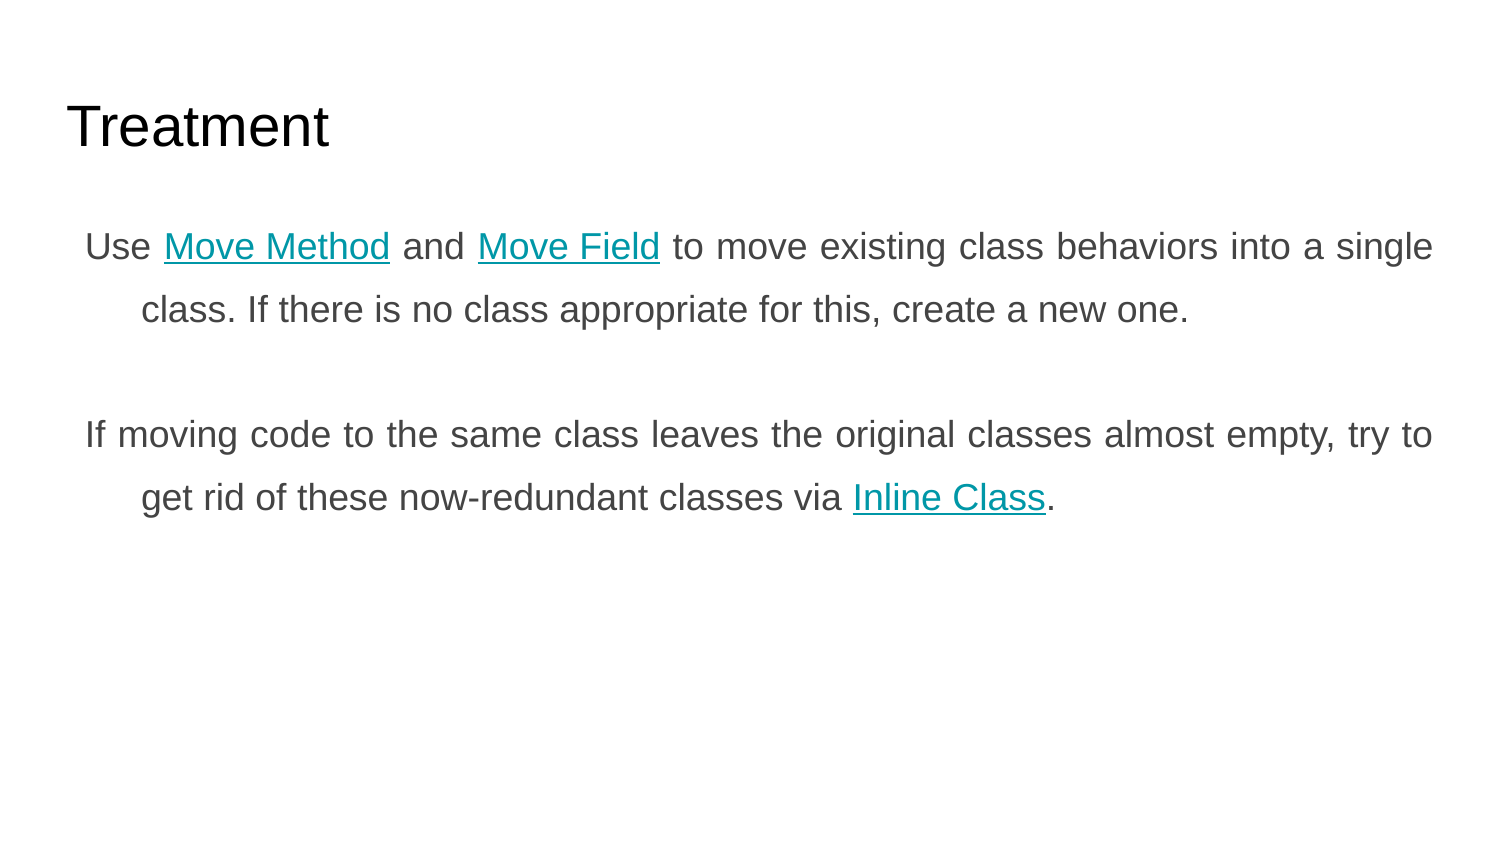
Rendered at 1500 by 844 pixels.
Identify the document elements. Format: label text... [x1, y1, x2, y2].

list Use Move Method and Move Field to move existing class behaviors into a single class. If there is no class appropriate for this, create a new one. If moving code to the same class leaves the original classes almost empty, try to get rid of these now-redundant classes via Inline Class. [51, 189, 1449, 750]
title Treatment [51, 72, 1449, 167]
